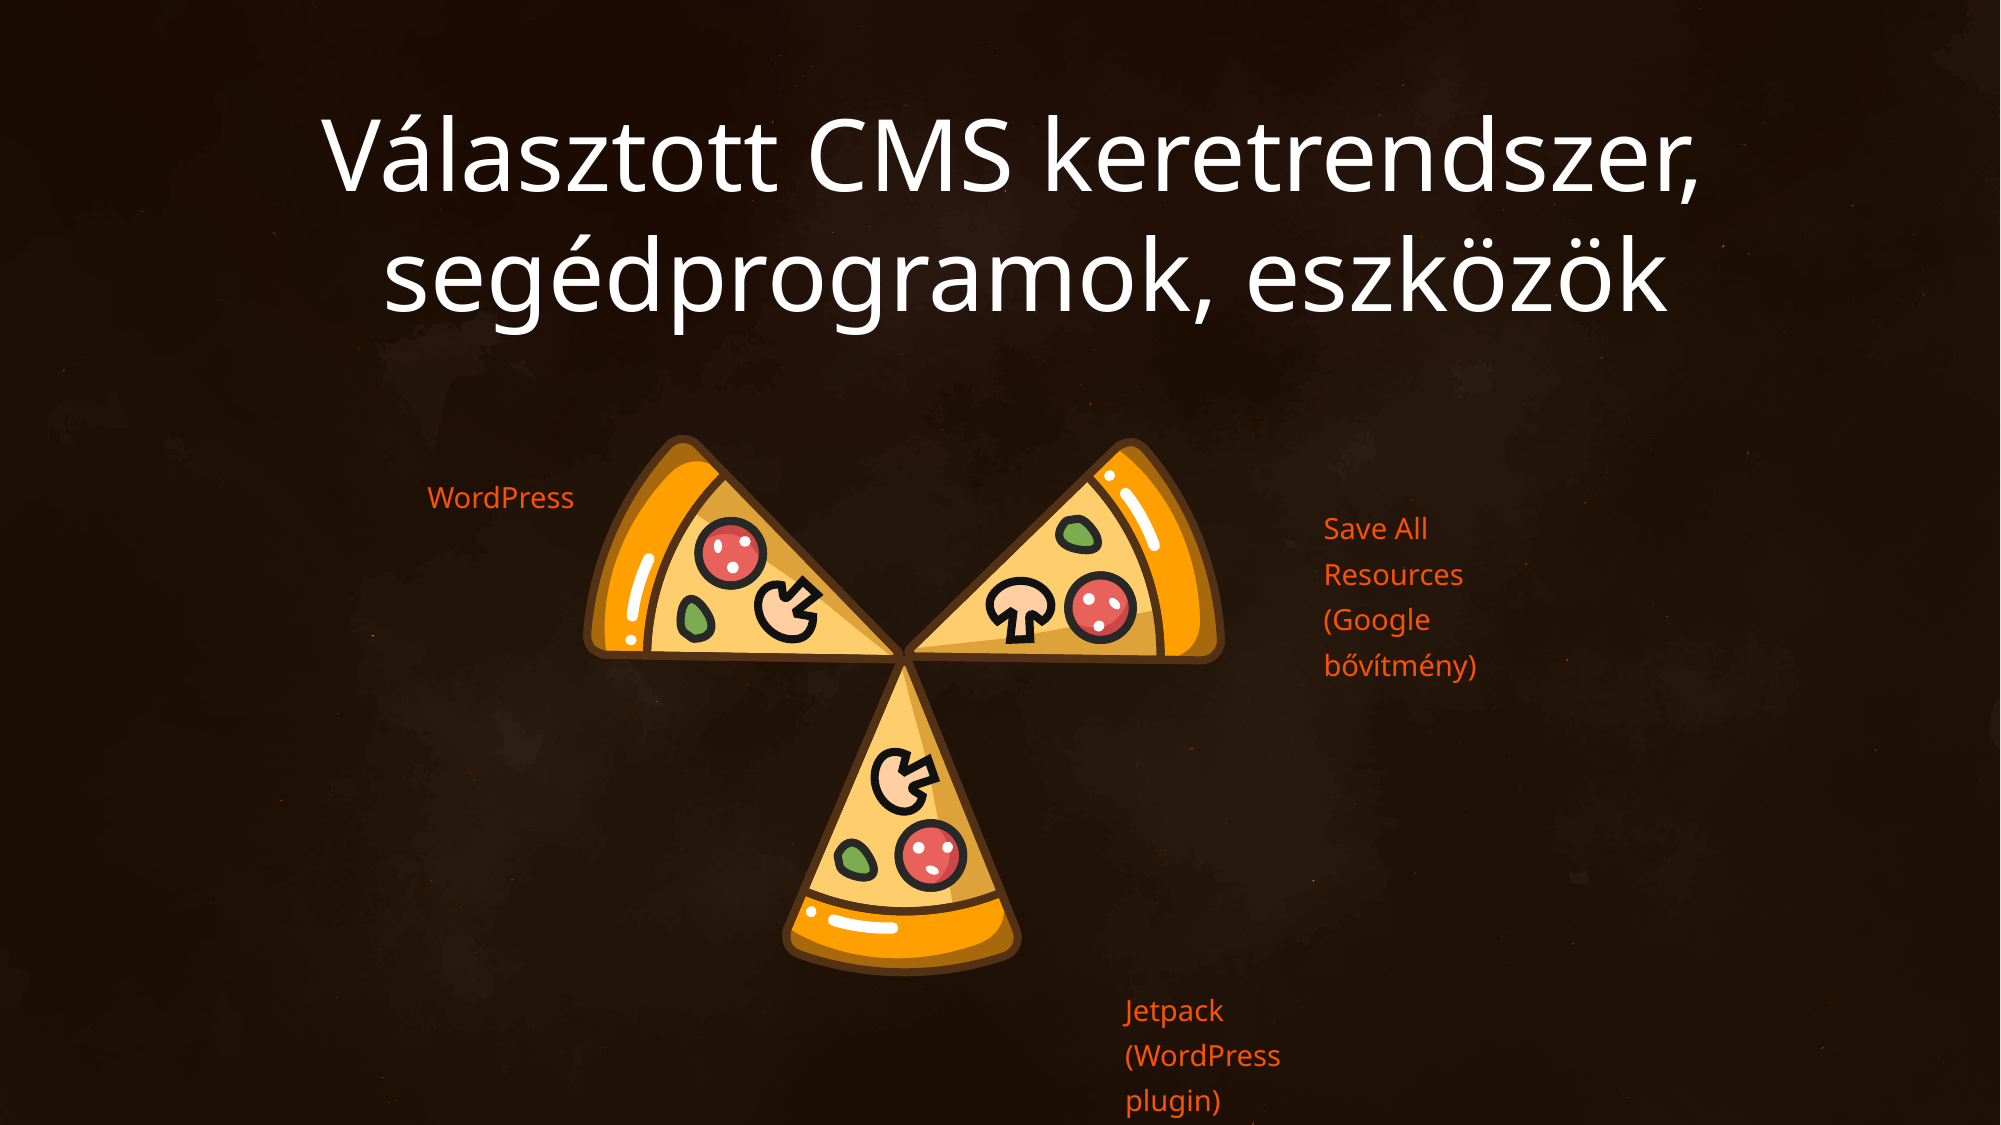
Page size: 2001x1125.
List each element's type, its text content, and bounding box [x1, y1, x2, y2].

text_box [162, 461, 590, 561]
text_box Választott CMS keretrendszer, segédprogramok, eszközök [306, 84, 1721, 339]
text_box Jetpack (WordPress plugin) [1110, 974, 1361, 1125]
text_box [826, 681, 1054, 1002]
text_box Save All Resources (Google bővítmény) [1308, 492, 1560, 690]
picture [0, 0, 2001, 1125]
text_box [583, 434, 904, 664]
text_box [904, 437, 1225, 665]
